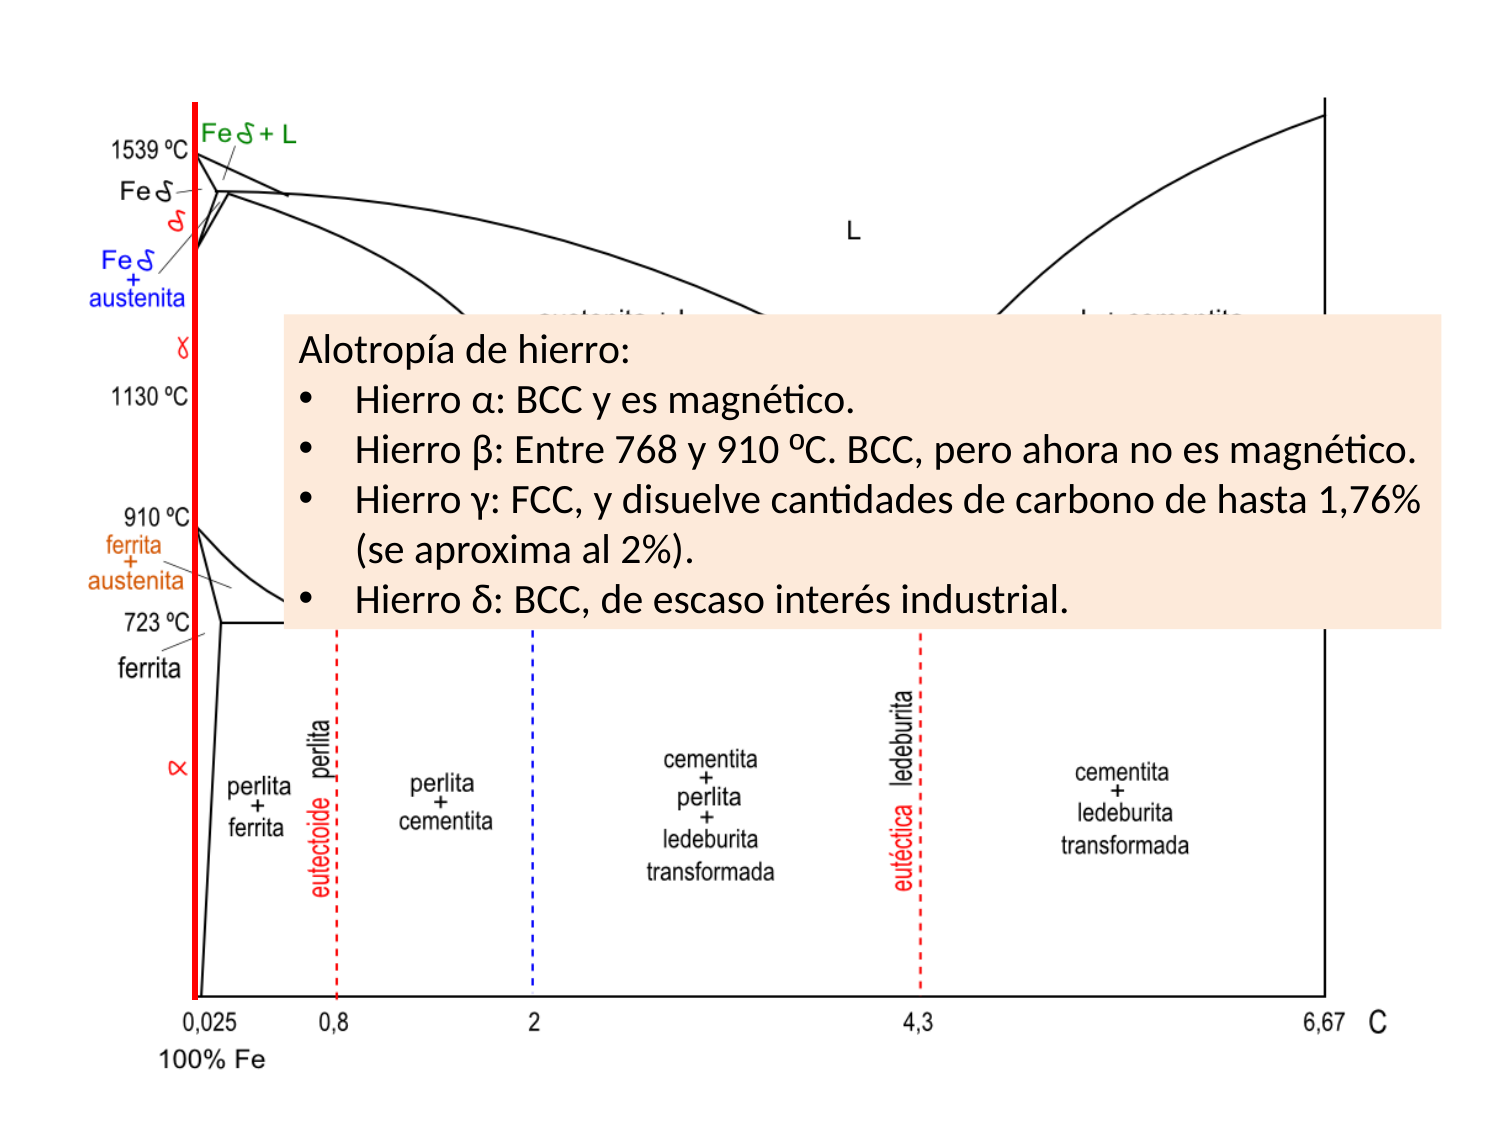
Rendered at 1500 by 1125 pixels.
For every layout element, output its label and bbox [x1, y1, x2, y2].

picture [88, 89, 1447, 1083]
